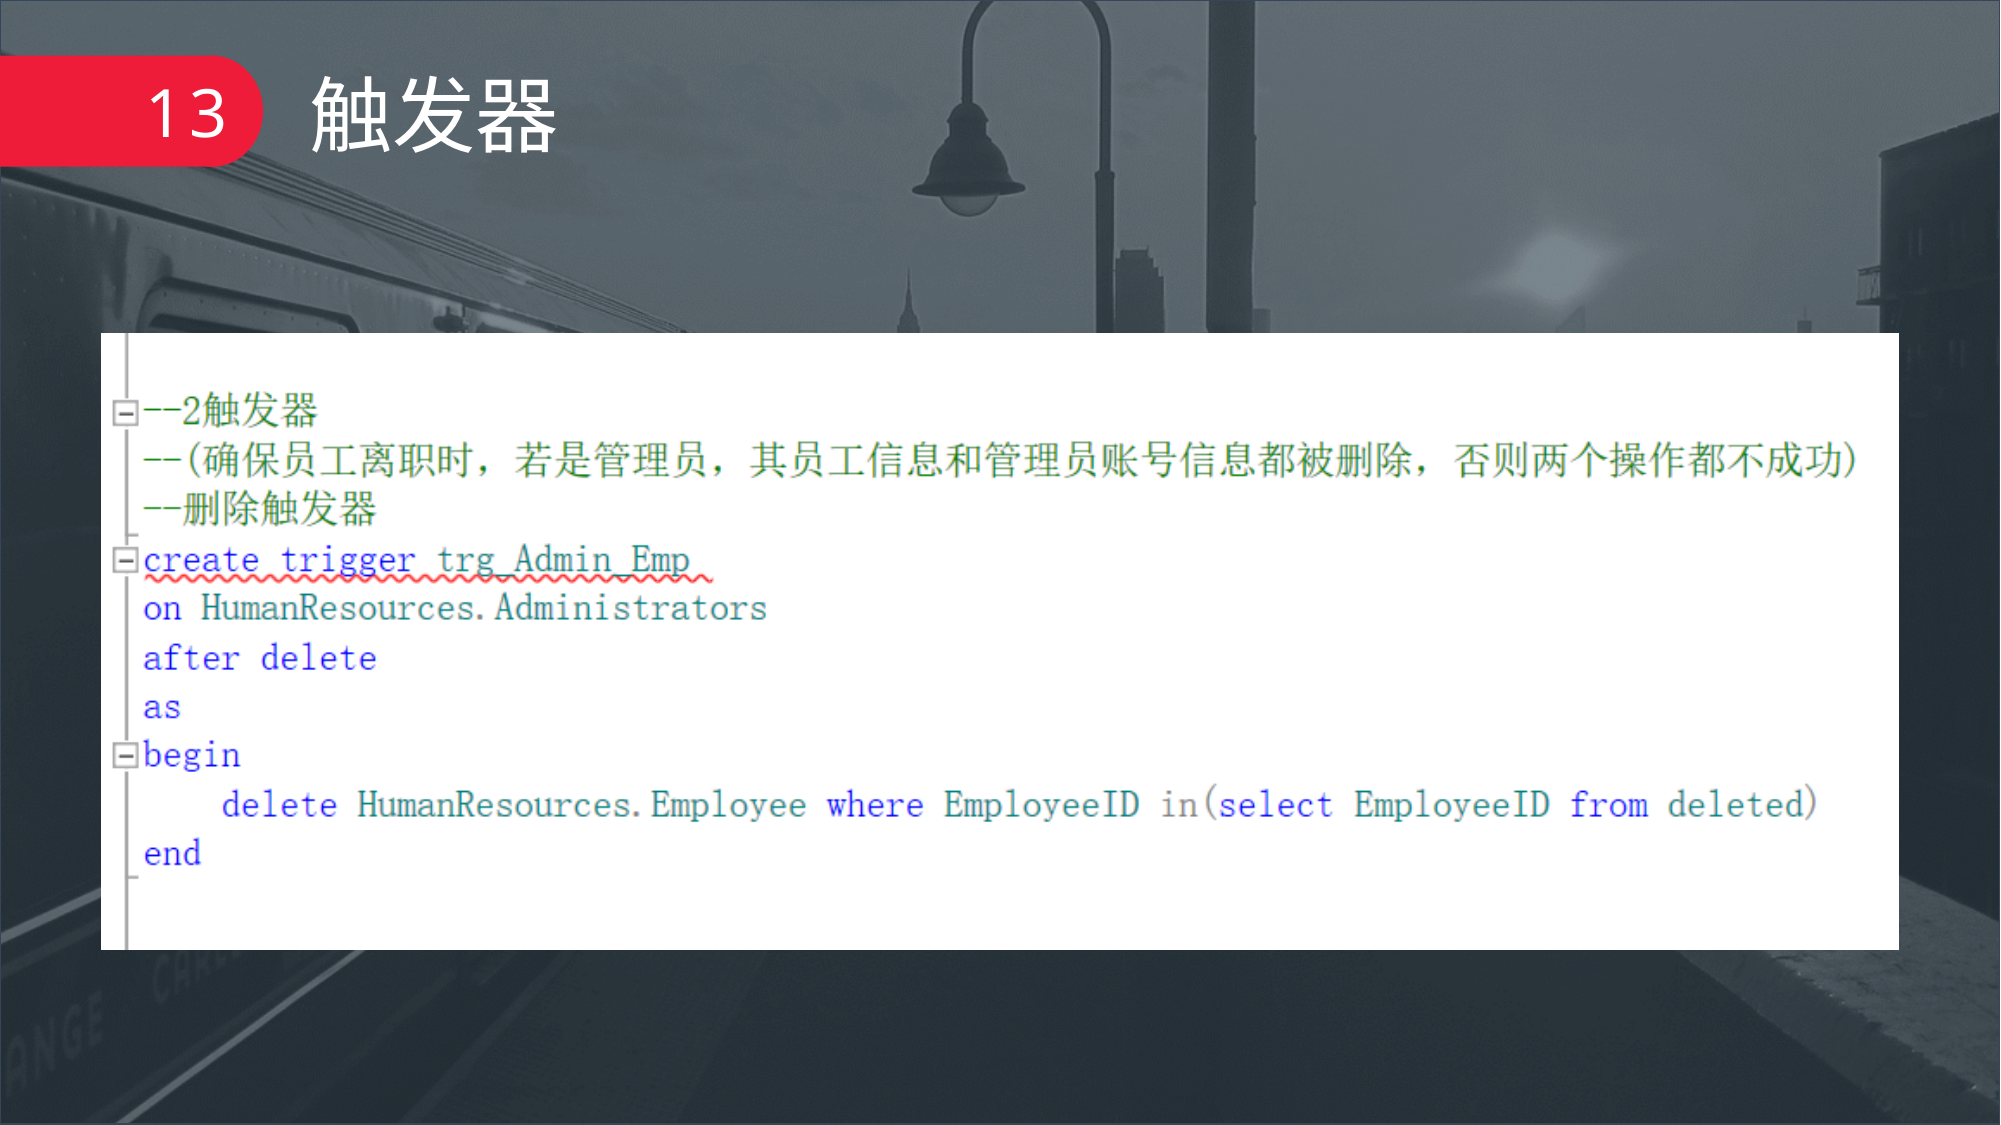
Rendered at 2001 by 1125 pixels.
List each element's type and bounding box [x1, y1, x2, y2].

text_box [0, 55, 878, 172]
picture [0, 0, 2000, 1125]
